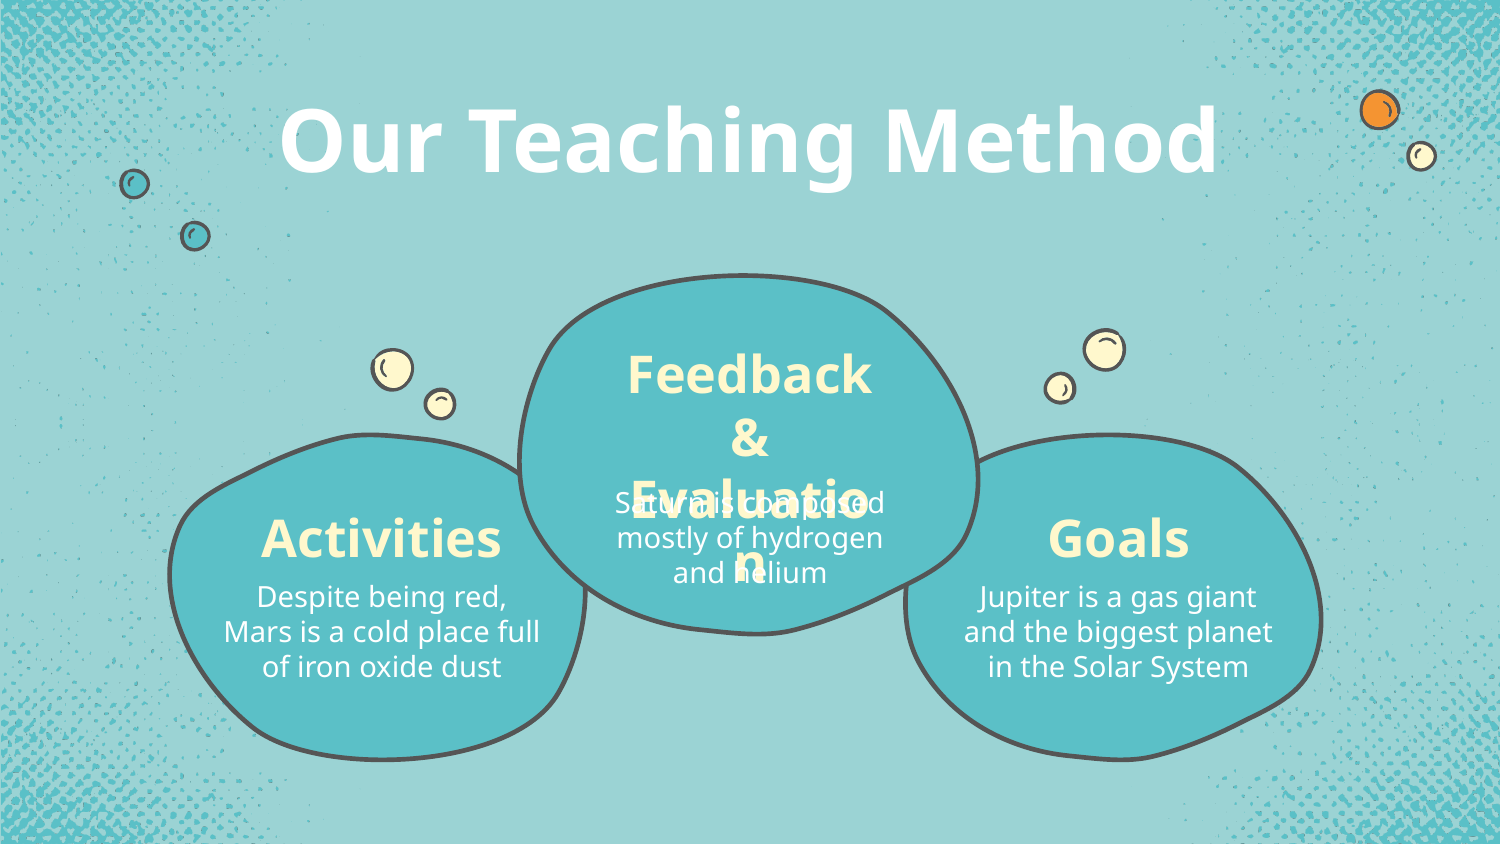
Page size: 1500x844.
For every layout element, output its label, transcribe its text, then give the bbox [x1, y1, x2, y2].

picture [1, 0, 1500, 844]
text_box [147, 275, 1344, 761]
title Our Teaching Method [101, 91, 1399, 185]
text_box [367, 327, 1127, 421]
